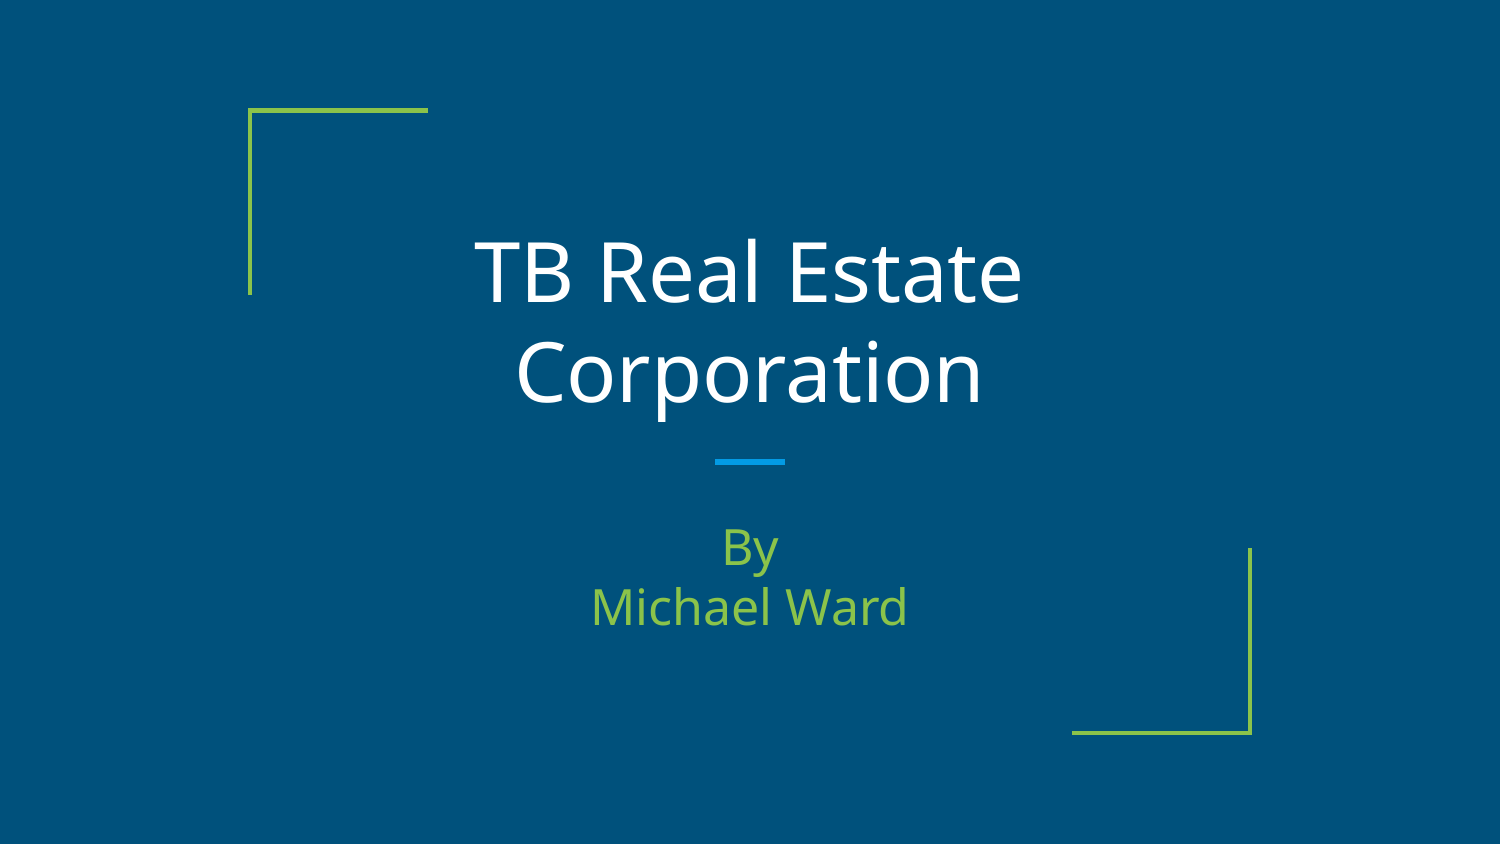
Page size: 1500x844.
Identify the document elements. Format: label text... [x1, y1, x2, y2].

title TB Real Estate Corporation [275, 195, 1225, 435]
subtitle By Michael Ward [275, 500, 1225, 650]
